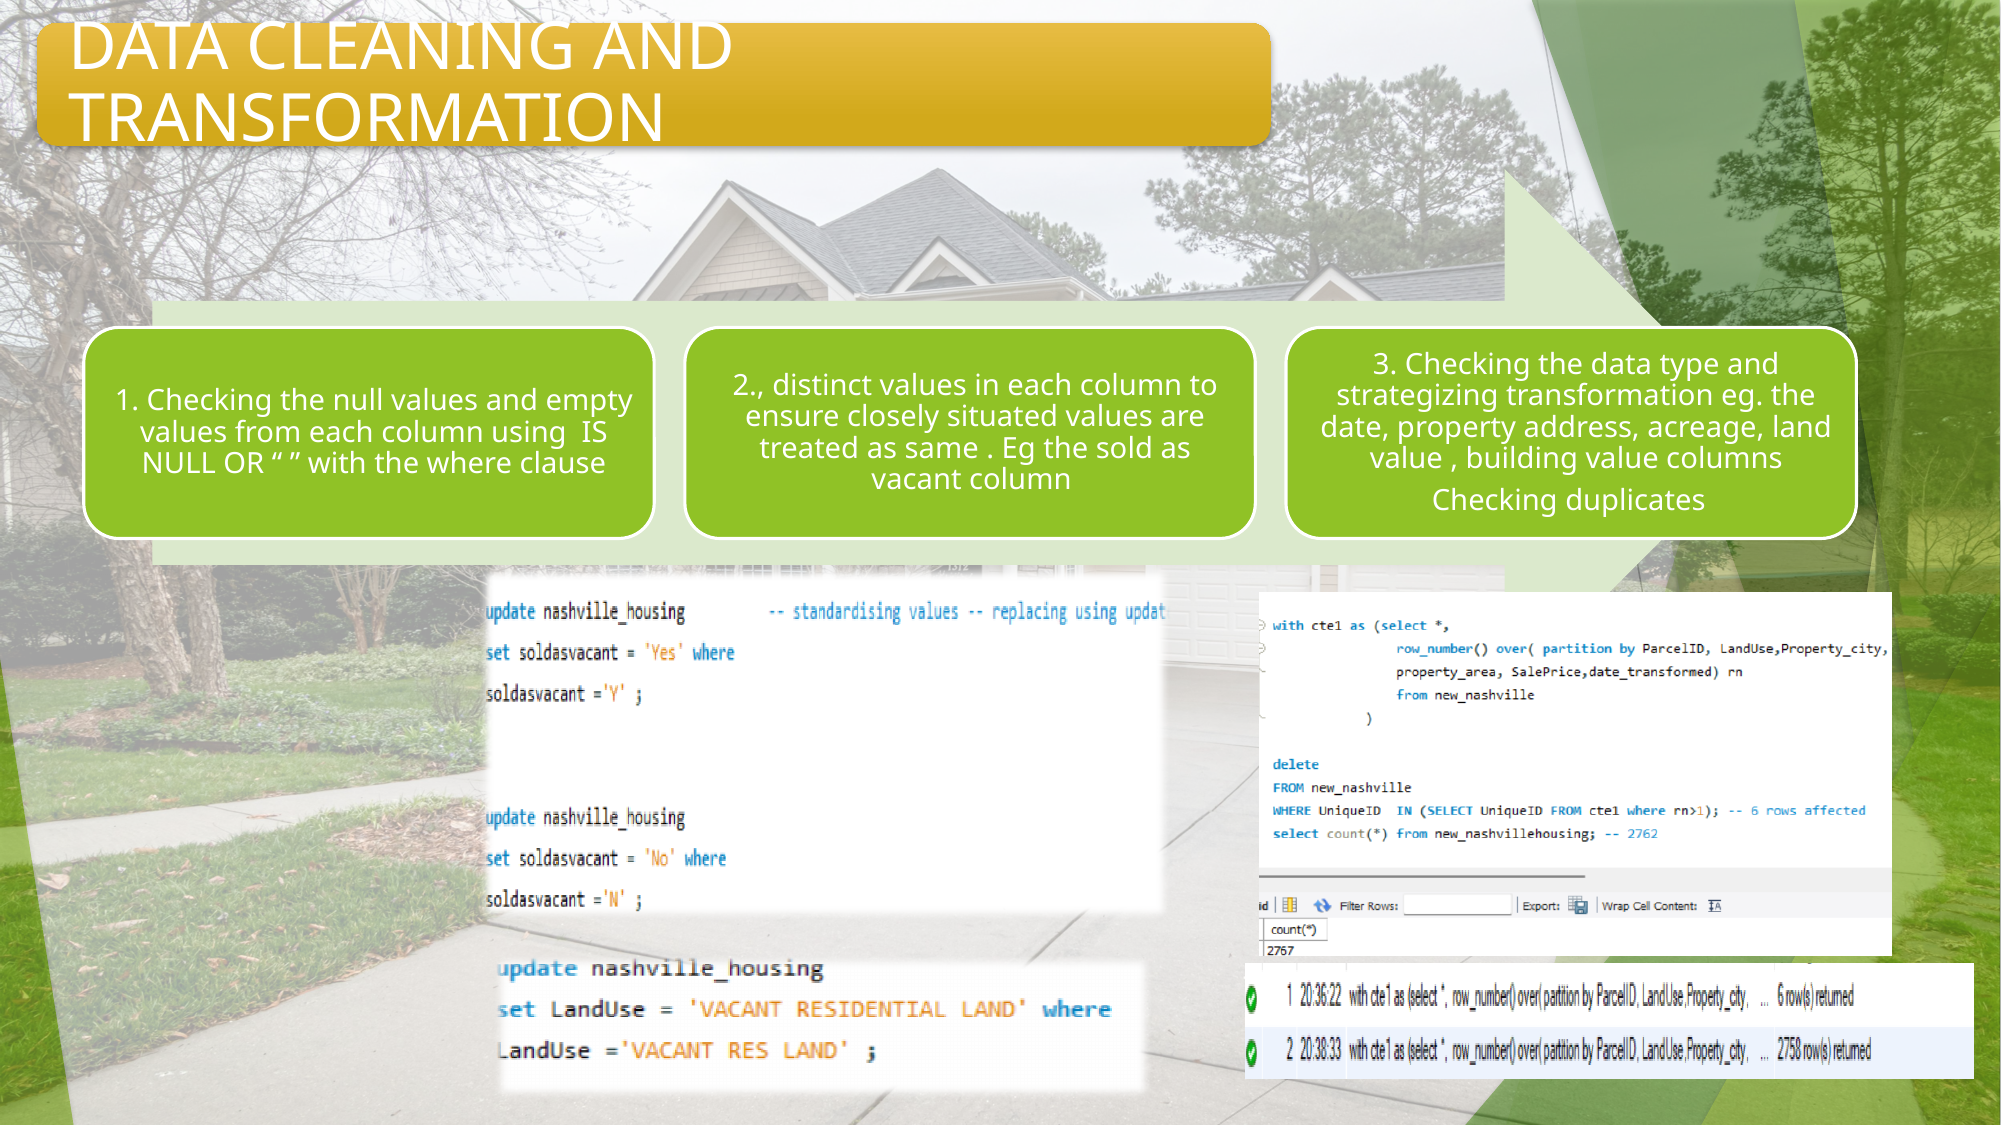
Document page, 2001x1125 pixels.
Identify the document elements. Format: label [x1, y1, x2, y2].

picture [0, 0, 2000, 1125]
text_box [36, 21, 1272, 148]
text_box [18, 168, 1922, 698]
